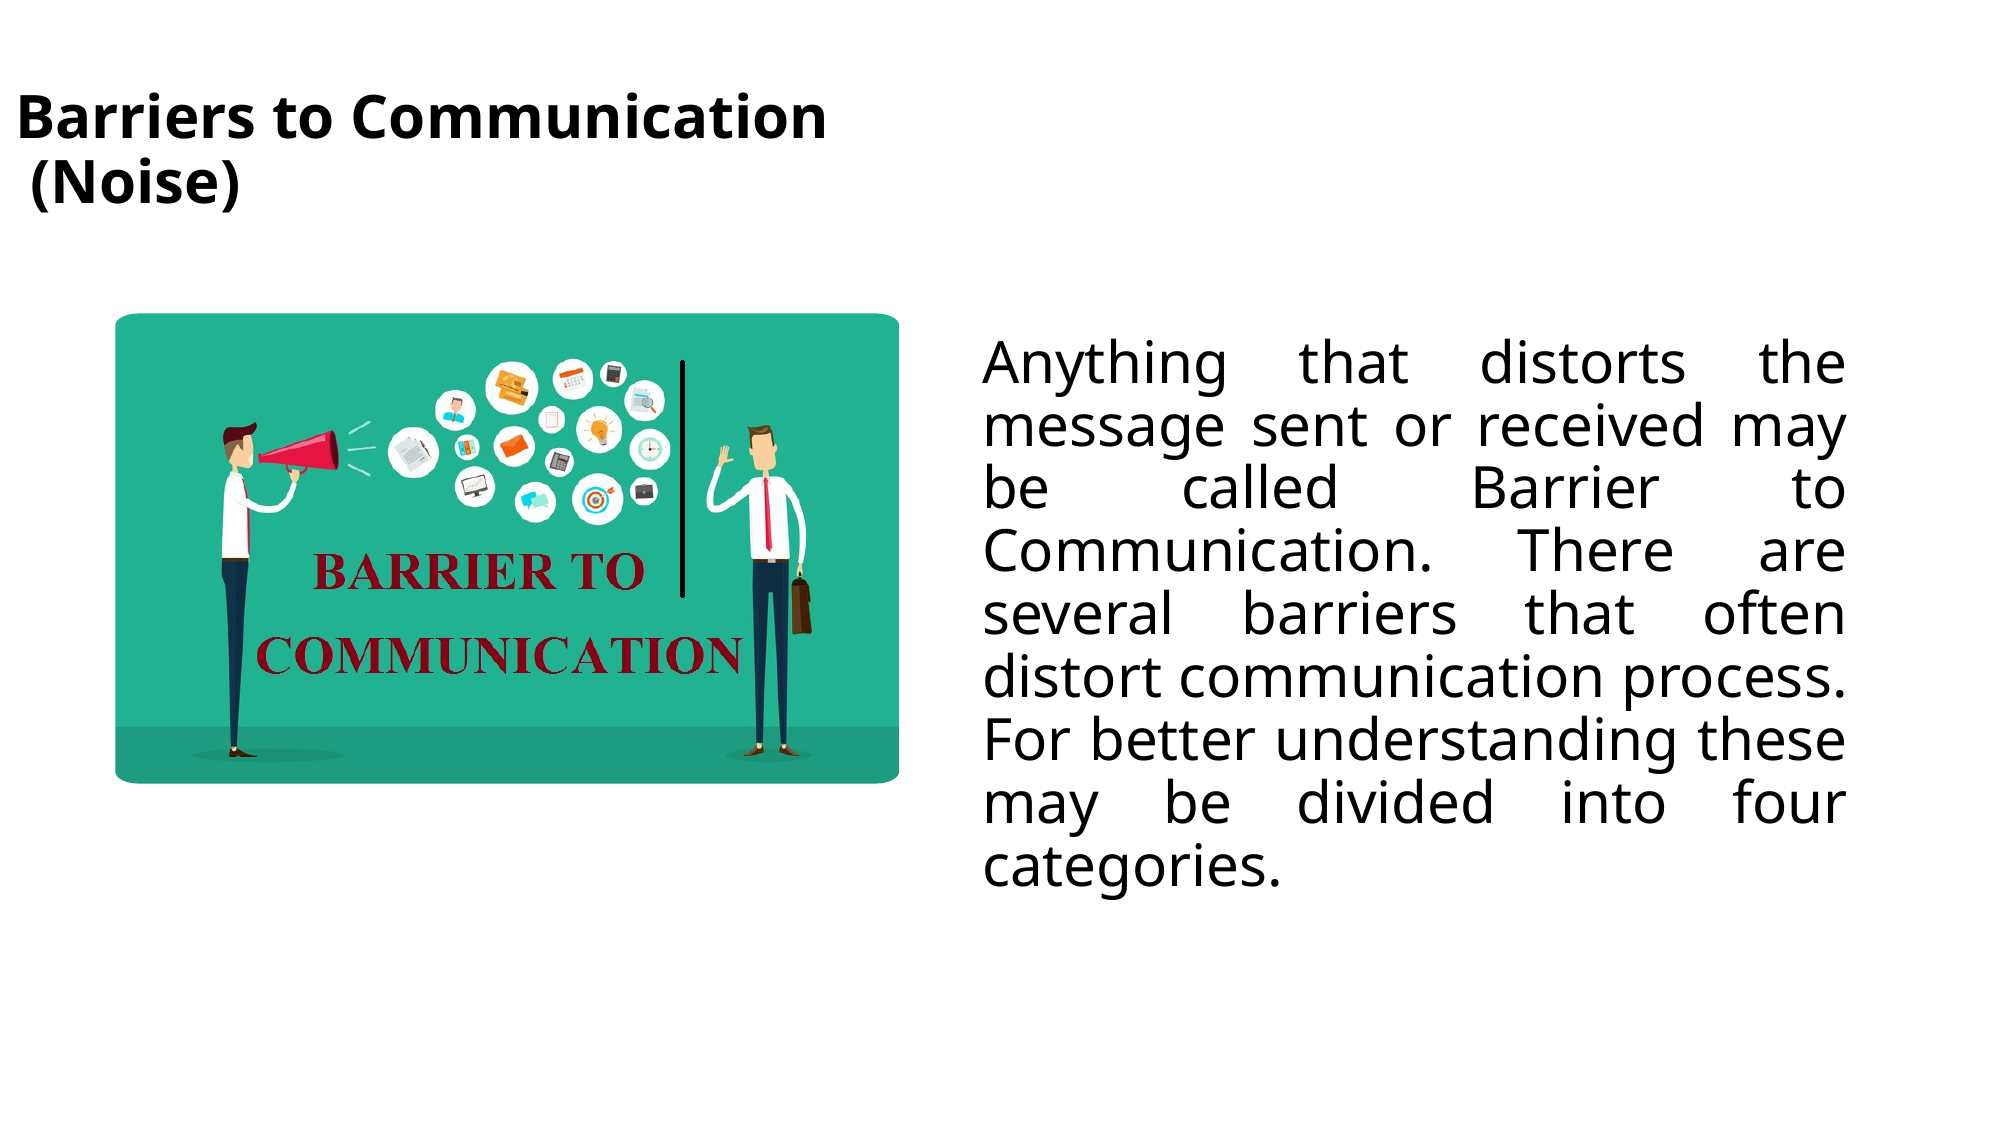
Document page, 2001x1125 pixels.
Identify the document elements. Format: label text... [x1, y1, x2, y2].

list Anything that distorts the message sent or received may be called Barrier to Communication. There are several barriers that often distort communication process. For better understanding these may be divided into four categories. [967, 325, 1863, 1014]
title Barriers to Communication (Noise) [0, 78, 1863, 297]
picture [114, 312, 900, 785]
